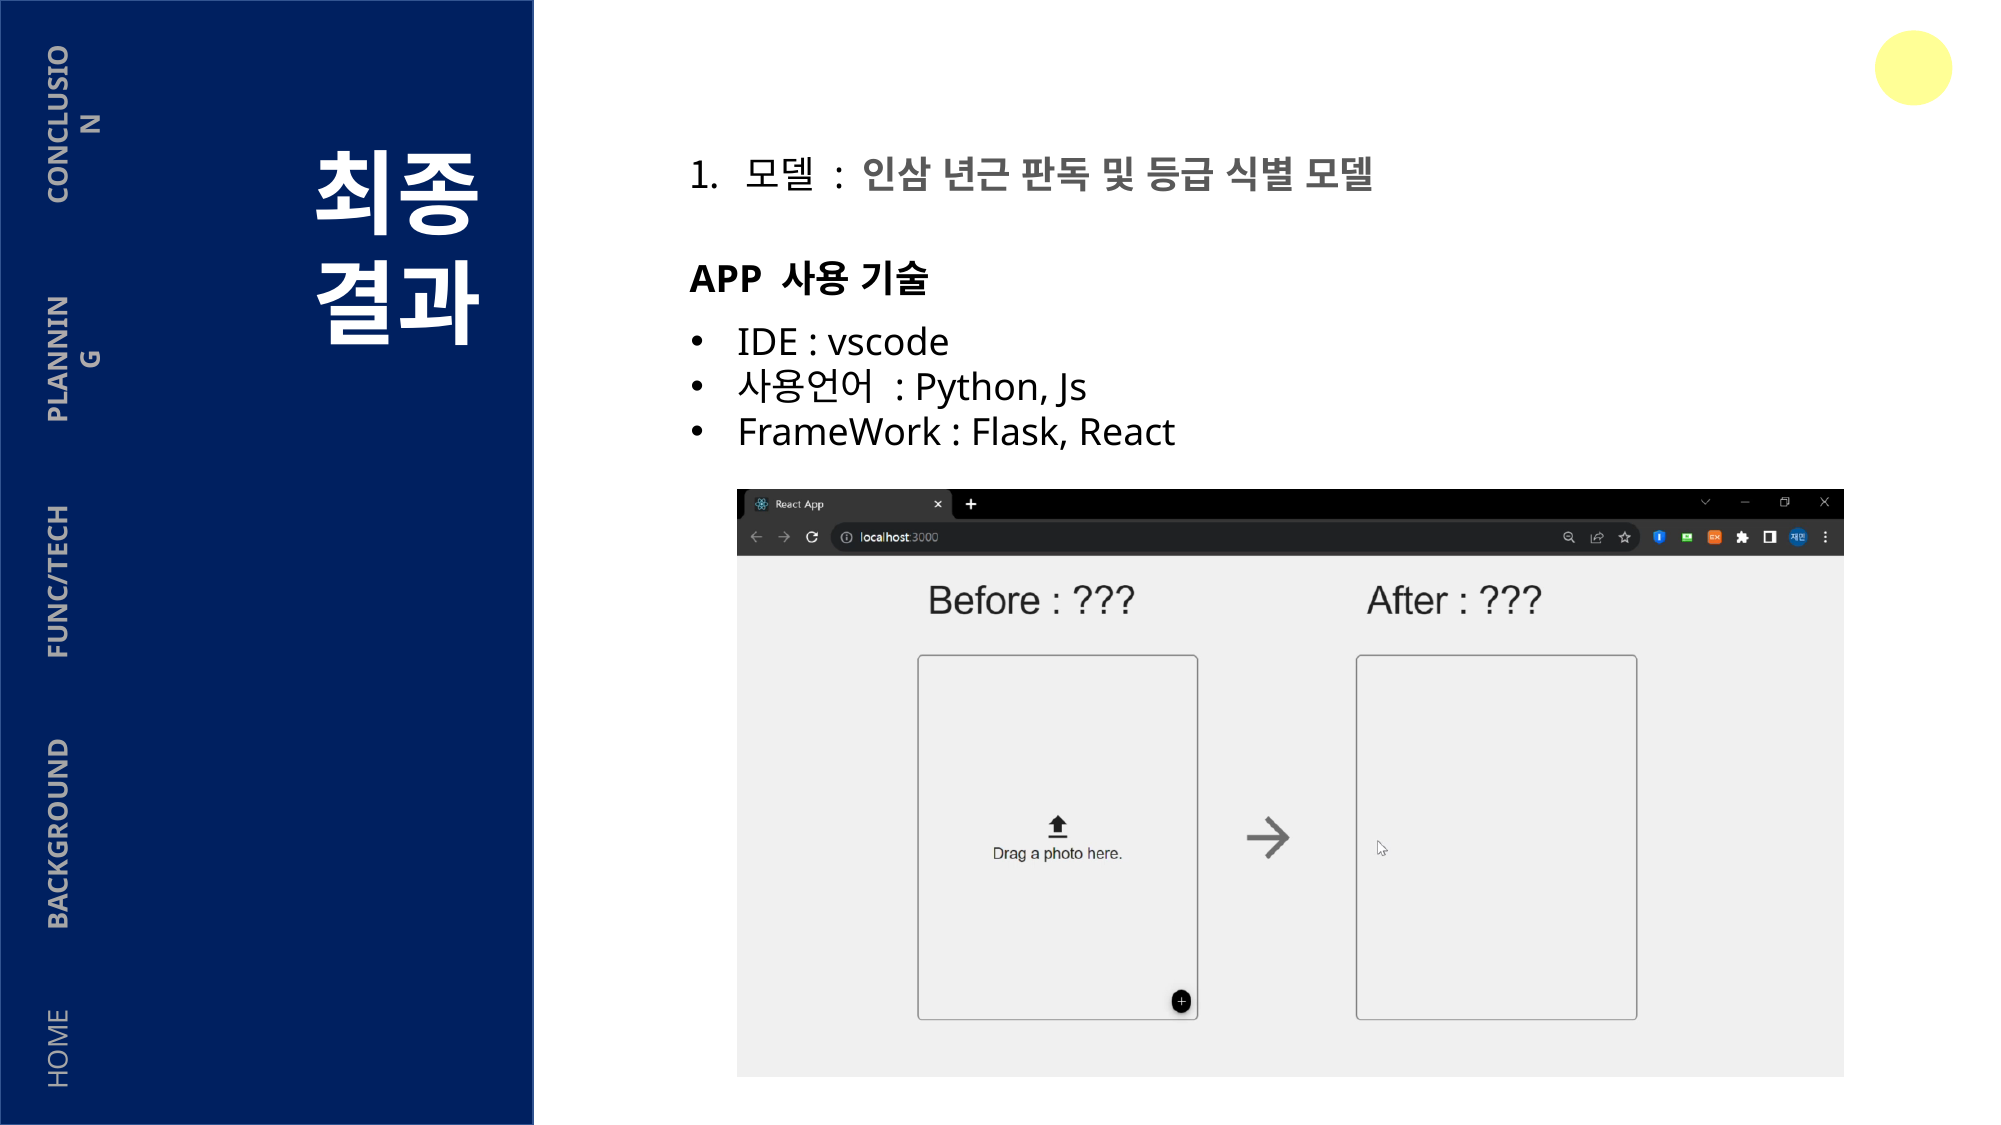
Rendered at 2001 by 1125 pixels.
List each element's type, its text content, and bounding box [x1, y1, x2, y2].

text_box APP 사용 기술 [674, 247, 1907, 308]
text_box BACKGROUND [32, 720, 81, 949]
text_box PLANNING [32, 275, 113, 444]
text_box 최종 결과 [194, 128, 497, 364]
text_box IDE : vscode 사용언어 : Python, Js FrameWork : Flask, React [675, 310, 1604, 461]
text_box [736, 488, 1845, 1078]
text_box FUNC/TECH [32, 488, 81, 676]
text_box 모델 : 인삼 년근 판독 및 등급 식별 모델 [674, 144, 1787, 204]
text_box HOME [32, 993, 81, 1106]
text_box [0, 0, 534, 1125]
text_box [1873, 29, 1954, 107]
text_box CONCLUSION [32, 19, 113, 230]
